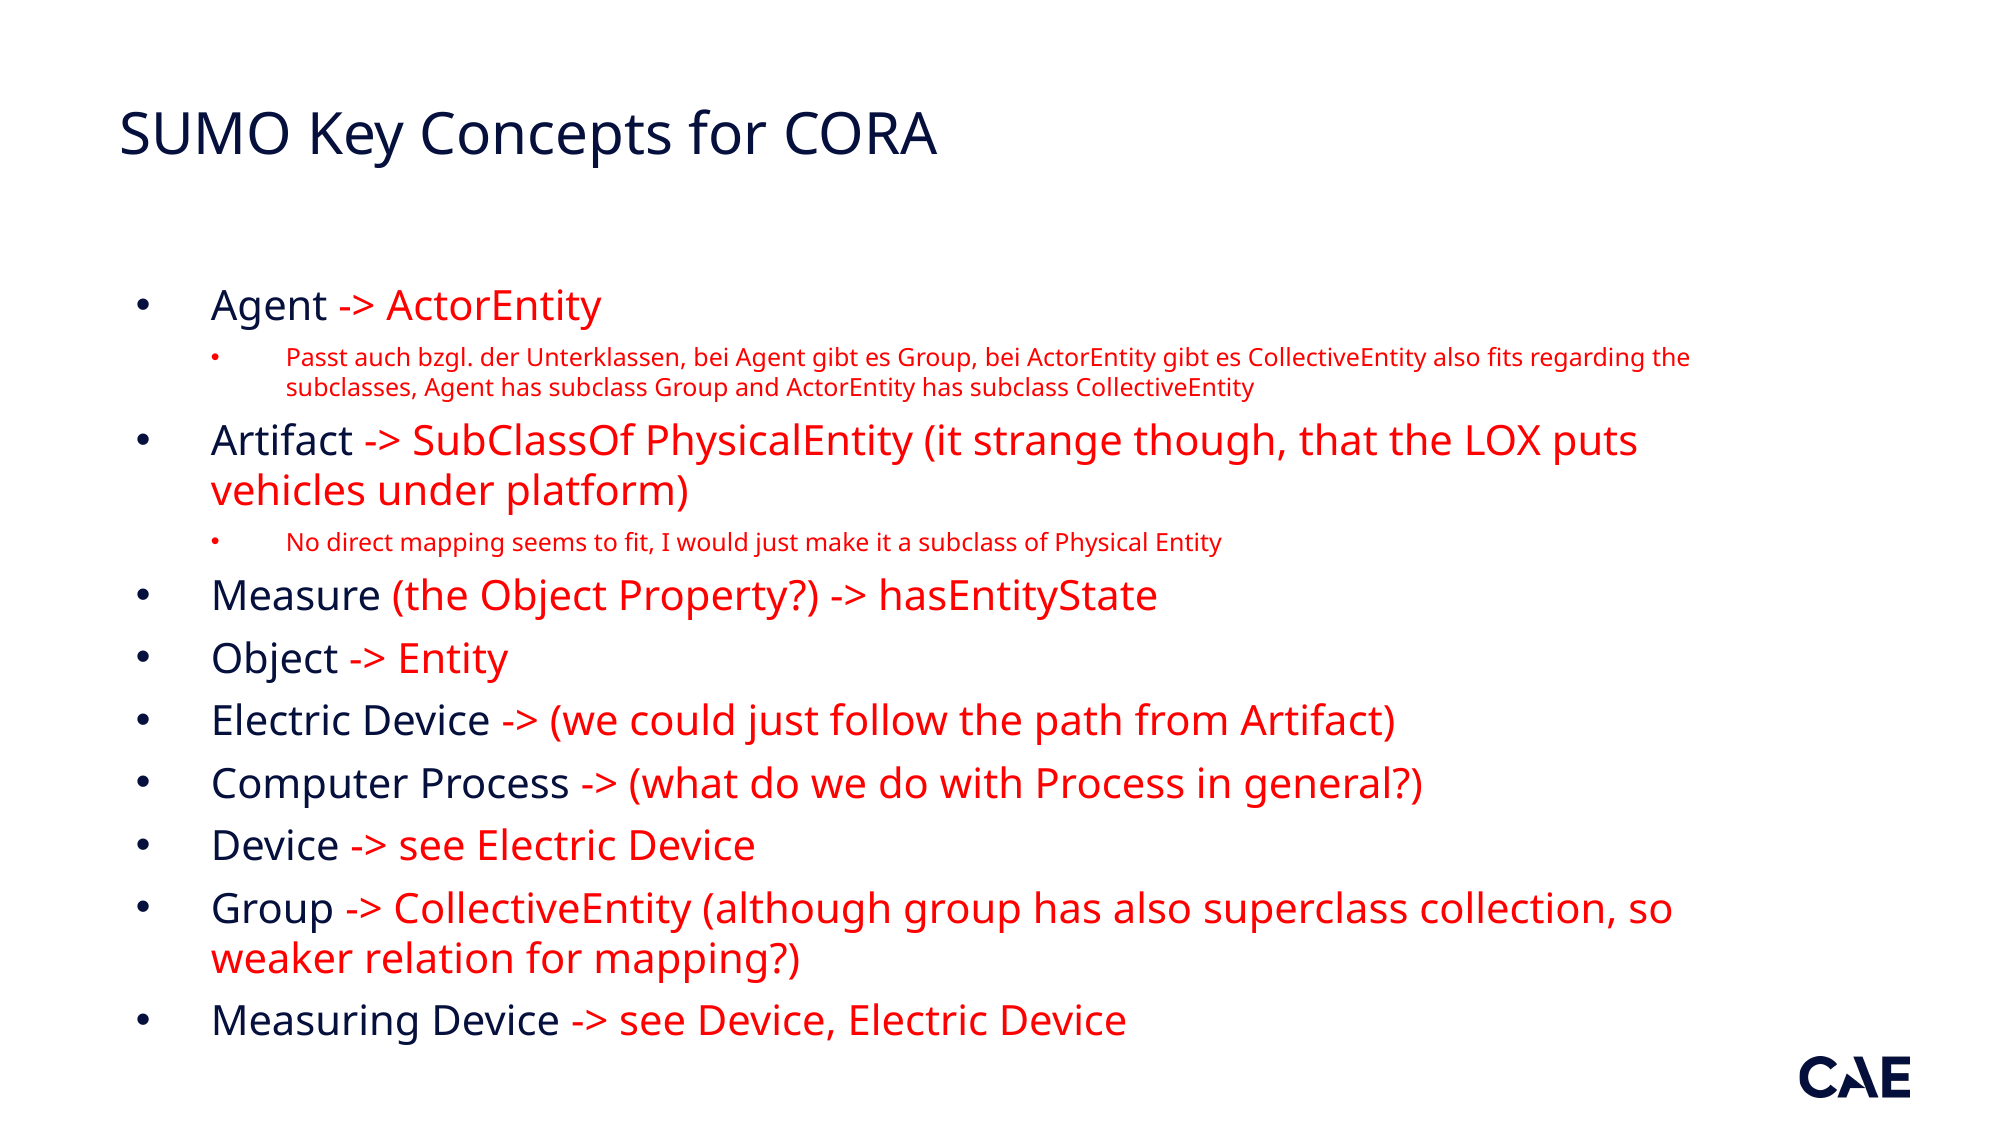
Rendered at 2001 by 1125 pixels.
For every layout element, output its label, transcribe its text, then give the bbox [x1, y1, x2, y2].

title SUMO Key Concepts for CORA [119, 103, 1774, 232]
text_box Agent -> ActorEntity Passt auch bzgl. der Unterklassen, bei Agent gibt es Group, bei ActorEntity gibt es CollectiveEntity also fits regarding the subclasses, Agent has subclass Group and ActorEntity has subclass CollectiveEntity Artifact -> SubClassOf PhysicalEntity (it strange though, that the LOX puts vehicles under platform) No direct mapping seems to fit, I would just make it a subclass of Physical Entity Measure (the Object Property?) -> hasEntityState Object -> Entity Electric Device -> (we could just follow the path from Artifact) Computer Process -> (what do we do with Process in general?) Device -> see Electric Device Group -> CollectiveEntity (although group has also superclass collection, so weaker relation for mapping?) Measuring Device -> see Device, Electric Device [135, 278, 1791, 992]
